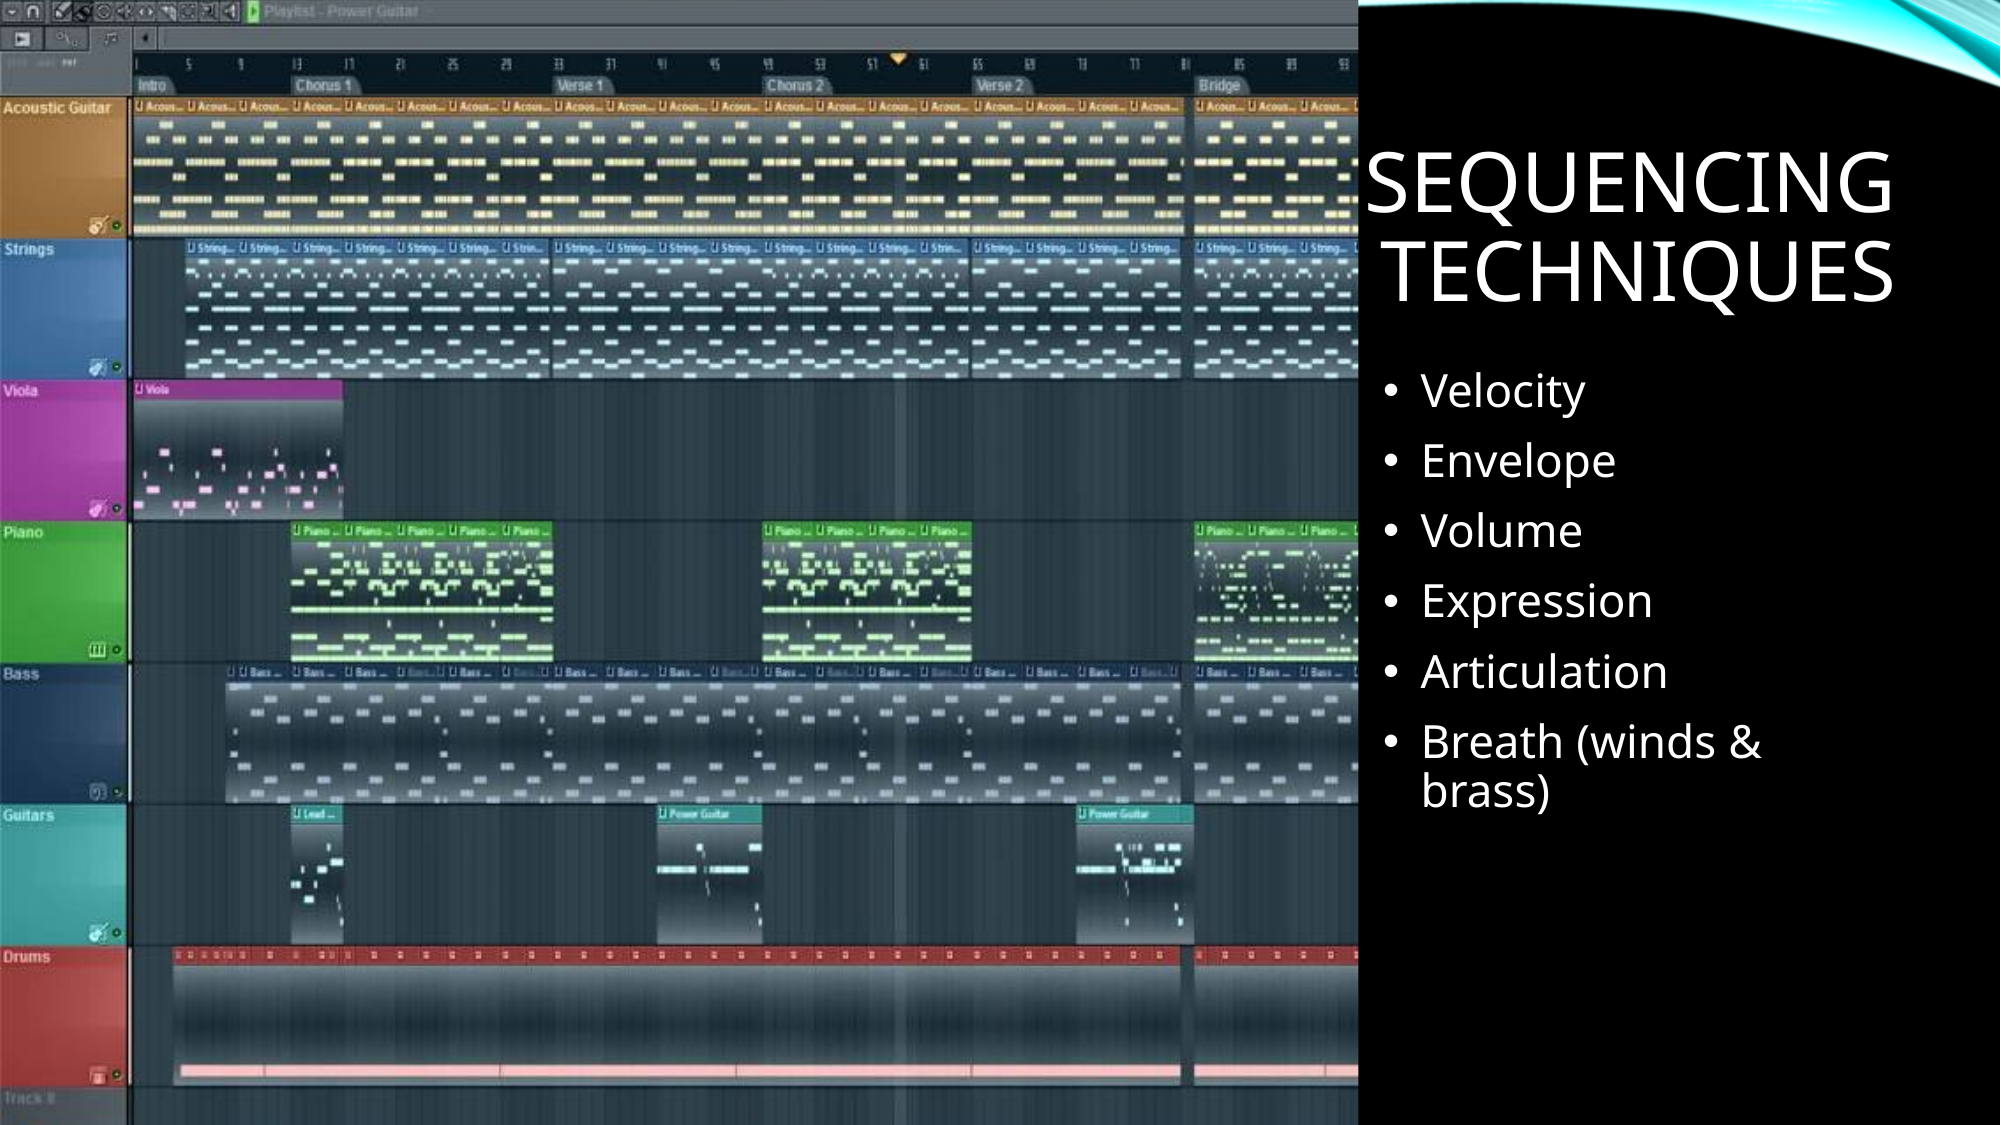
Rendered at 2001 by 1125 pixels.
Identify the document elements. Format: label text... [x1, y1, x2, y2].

title Sequencing techniques [1359, 124, 1912, 337]
picture [0, 0, 2000, 1125]
list Velocity Envelope Volume Expression Articulation Breath (winds & brass) [1368, 360, 1888, 1021]
